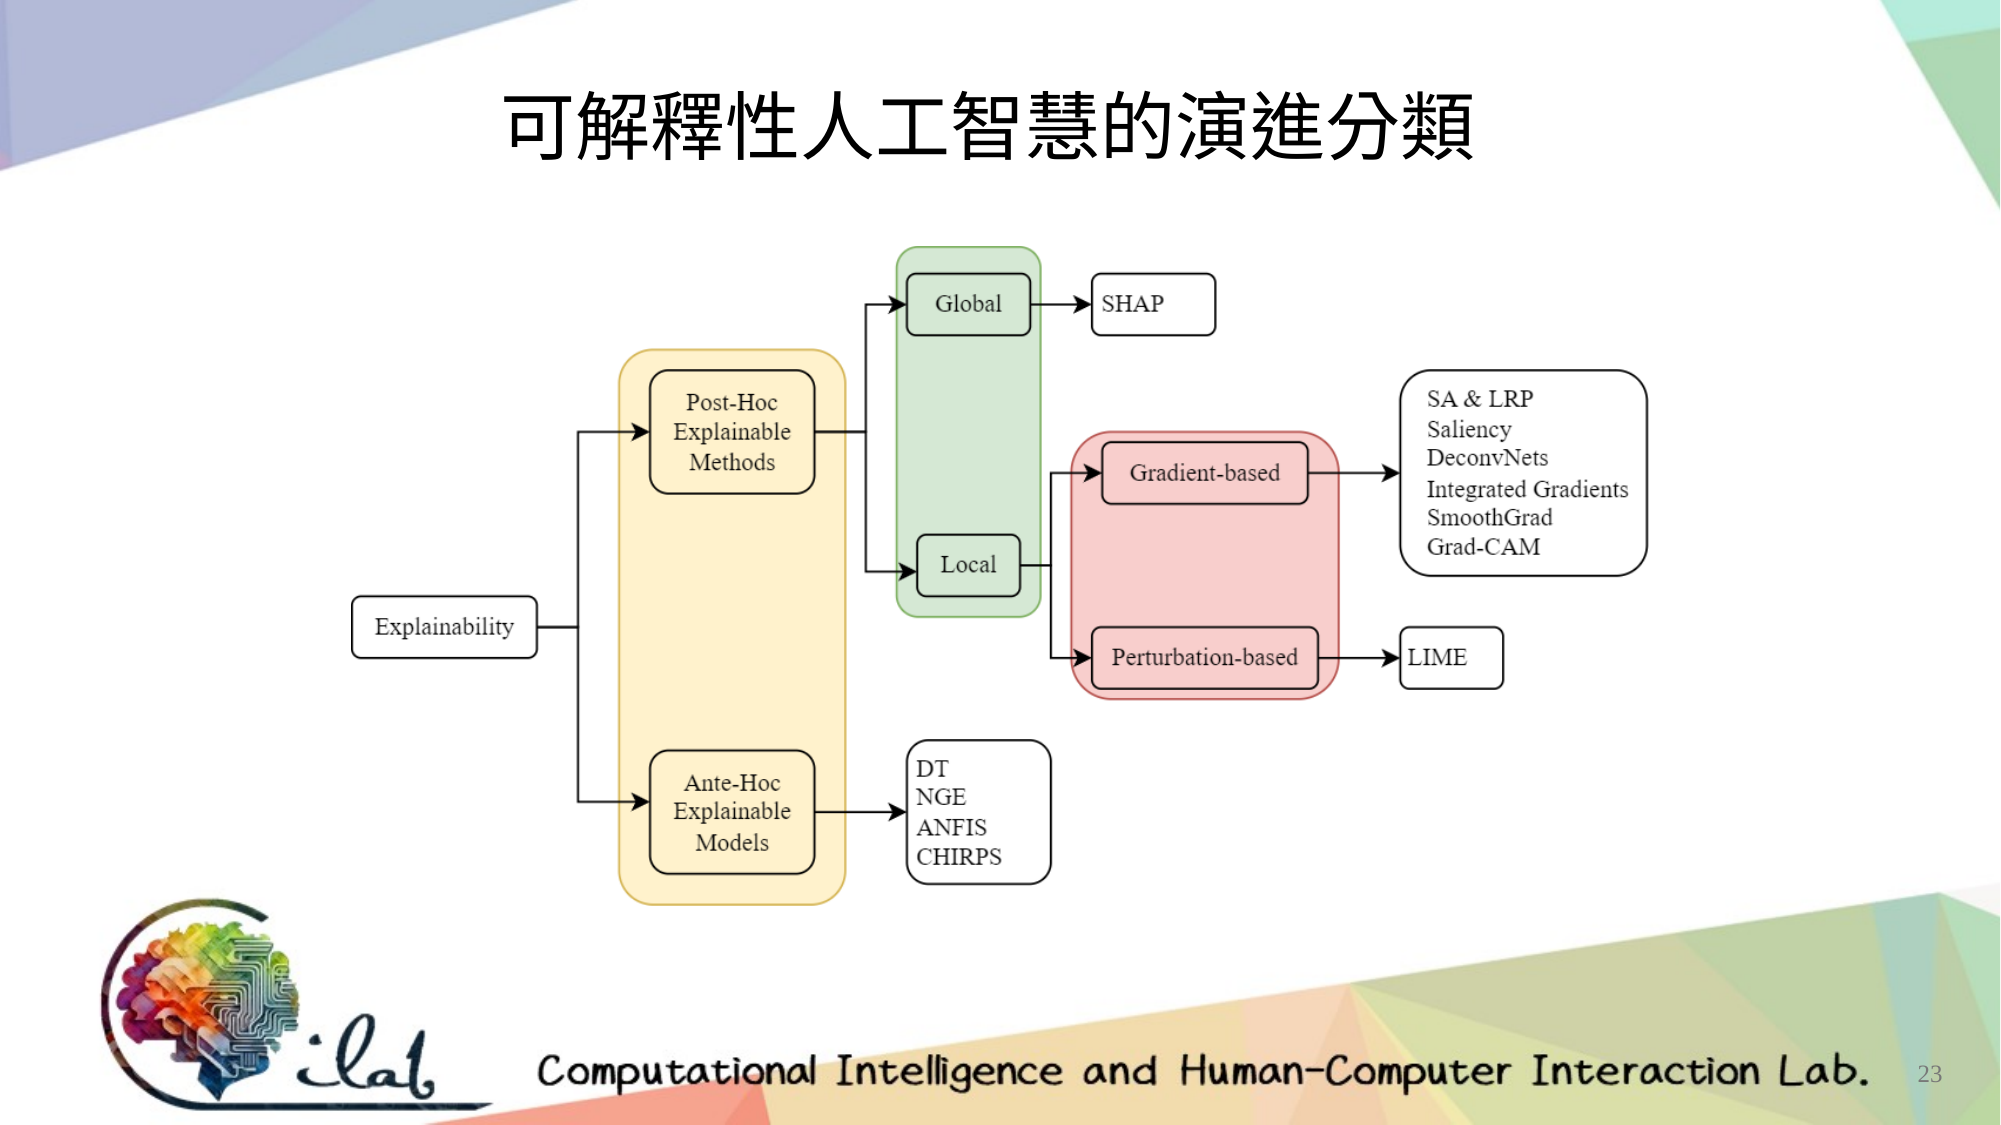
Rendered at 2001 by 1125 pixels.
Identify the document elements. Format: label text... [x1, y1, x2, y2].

picture [0, 0, 2001, 1125]
slide_number 23 [1507, 1042, 1958, 1103]
text_box 可解釋性人工智慧的演進分類 [485, 71, 1515, 177]
